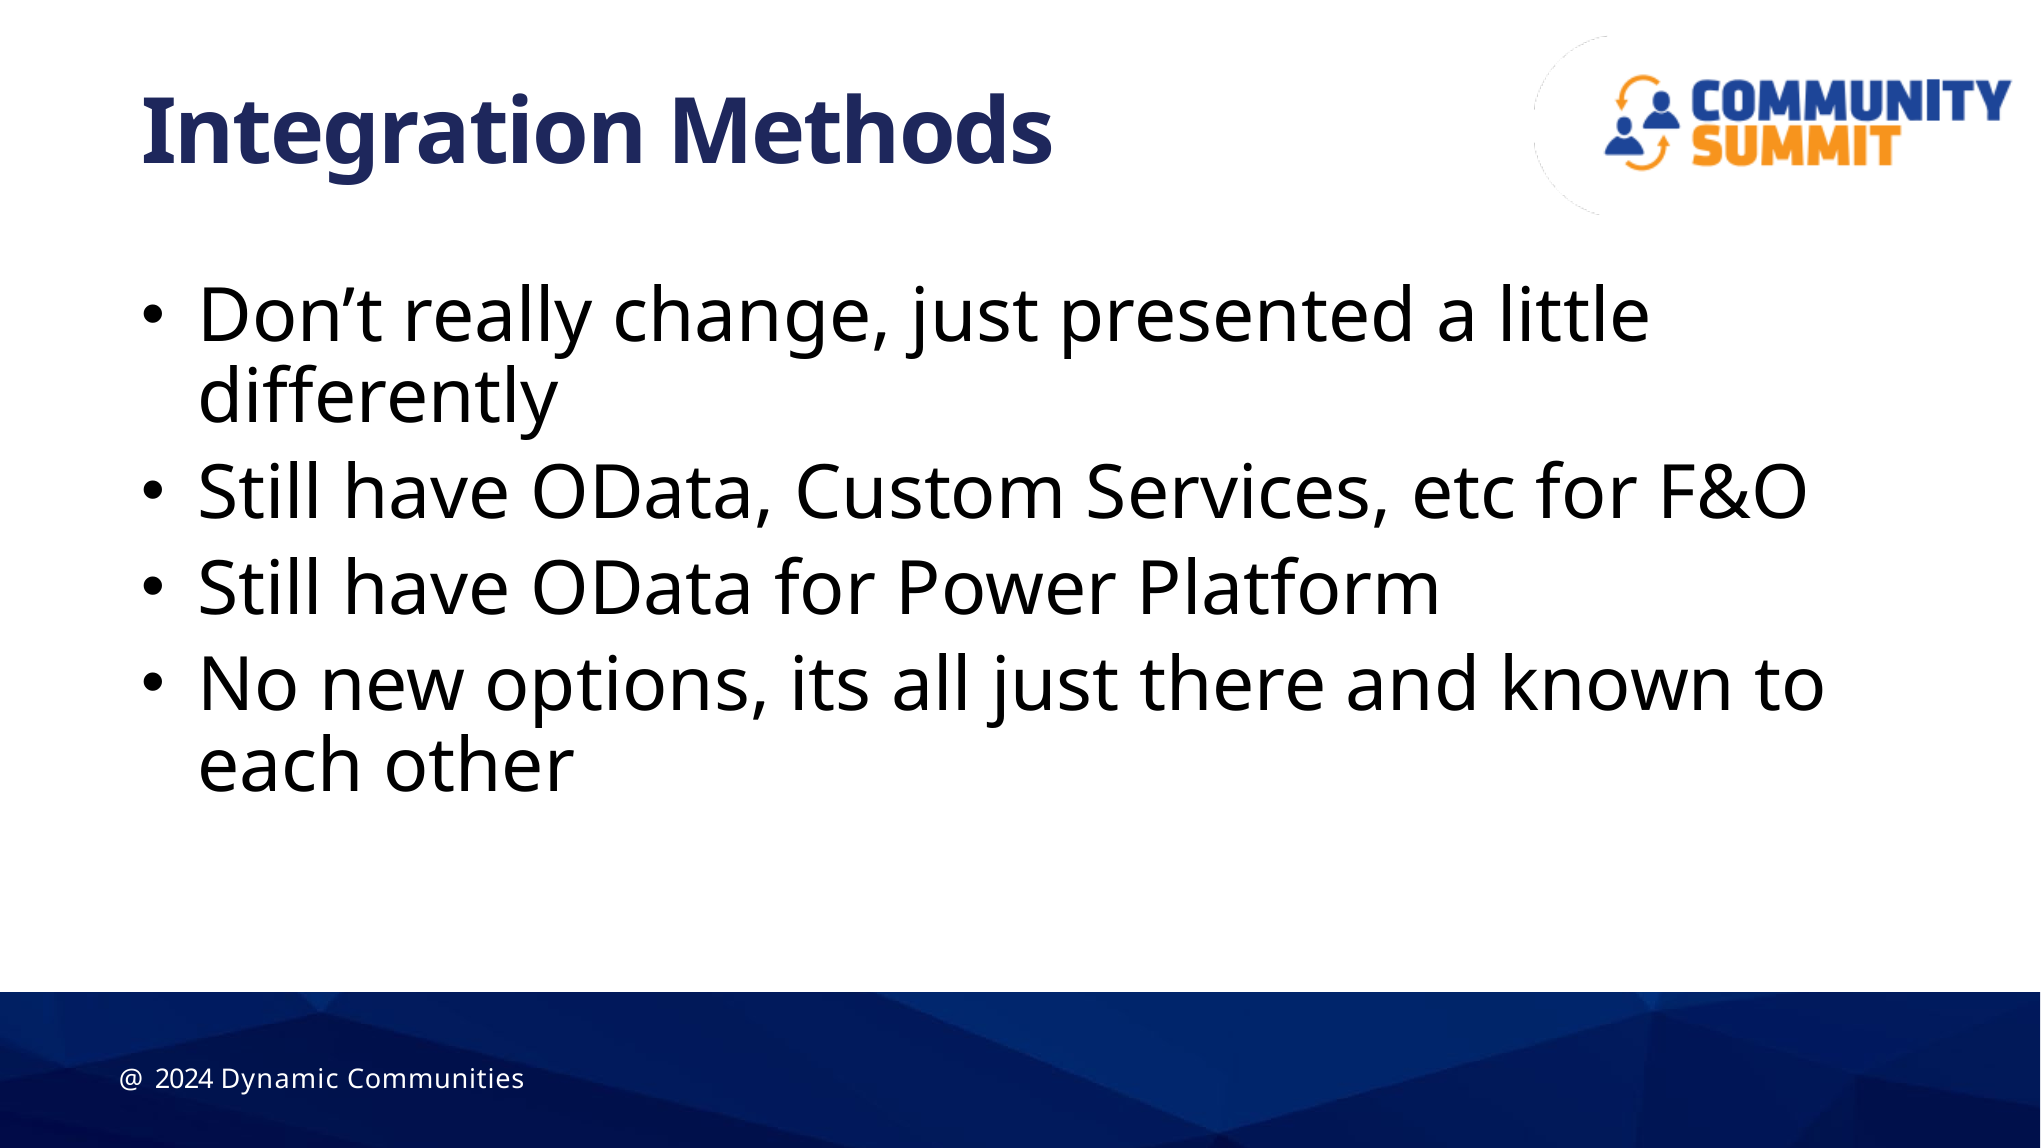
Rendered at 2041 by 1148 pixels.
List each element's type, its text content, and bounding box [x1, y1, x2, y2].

picture [0, 992, 2041, 1148]
list Don’t really change, just presented a little differently Still have OData, Custom Services, etc for F&O Still have OData for Power Platform No new options, its all just there and known to each other [117, 261, 1917, 924]
title Integration Methods [117, 75, 1917, 193]
